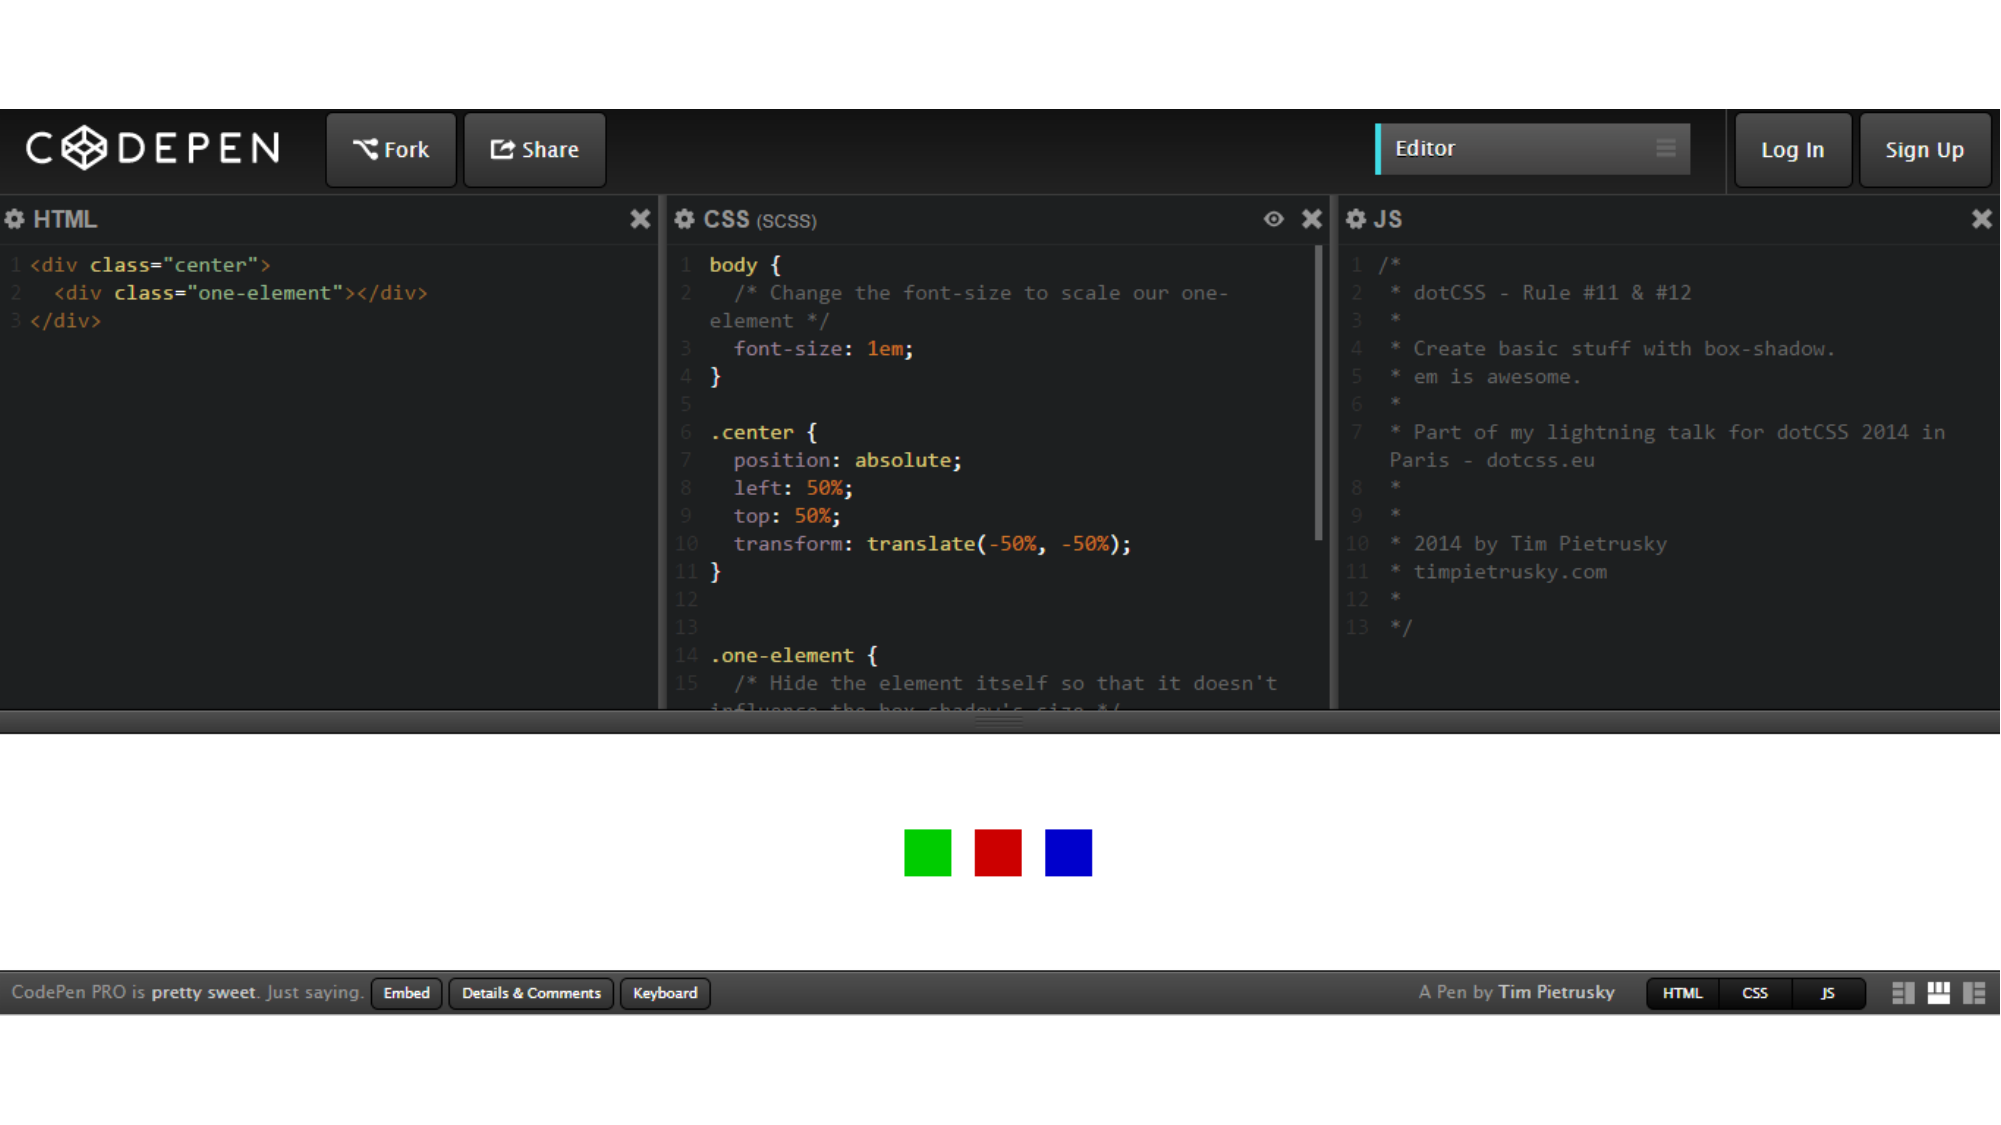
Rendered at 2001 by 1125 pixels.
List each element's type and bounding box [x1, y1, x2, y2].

picture [0, 109, 2000, 1016]
